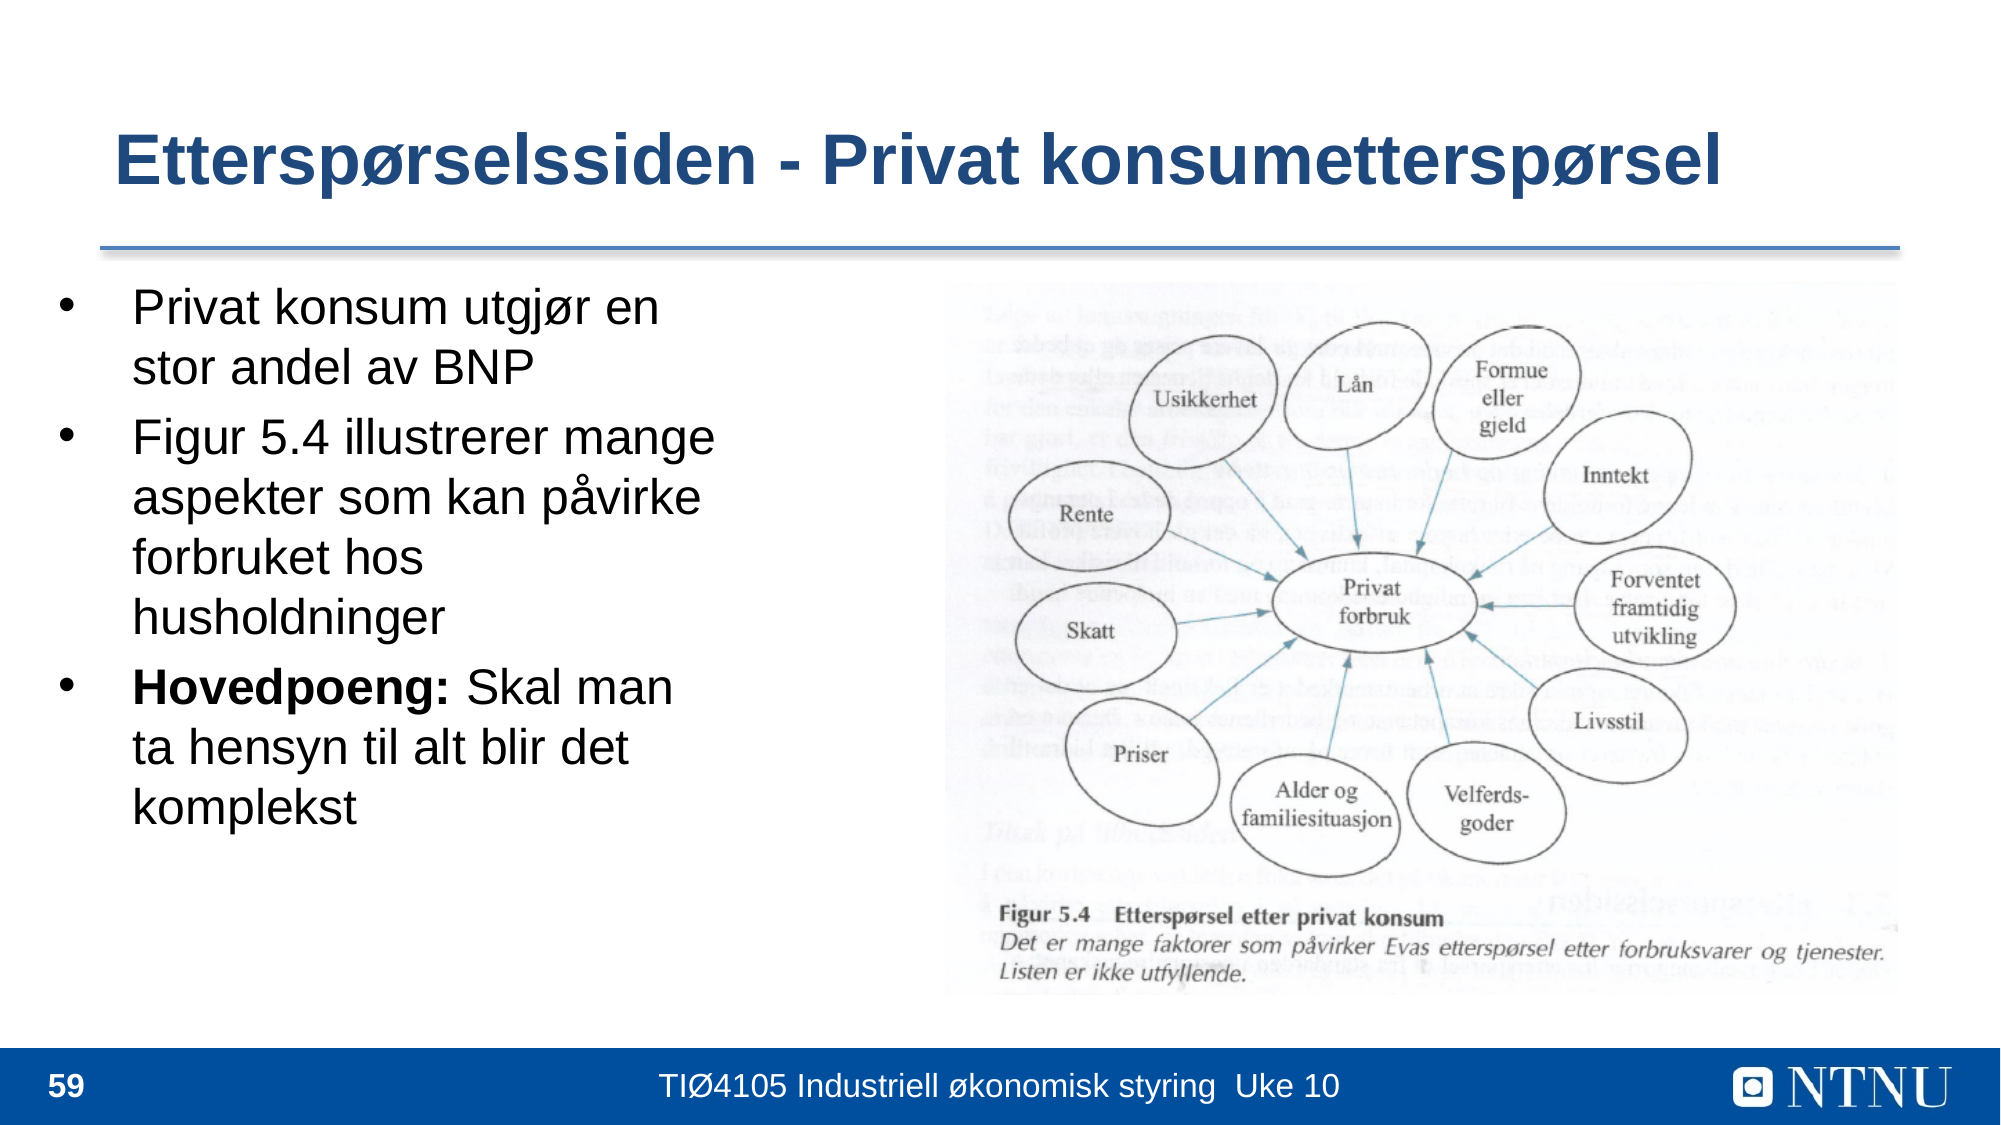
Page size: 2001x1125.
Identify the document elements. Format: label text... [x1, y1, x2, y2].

list Privat konsum utgjør en stor andel av BNP Figur 5.4 illustrerer mange aspekter som kan påvirke forbruket hos husholdninger Hovedpoeng: Skal man ta hensyn til alt blir det komplekst [43, 267, 741, 1010]
picture [0, 1048, 2001, 1125]
picture [944, 282, 1899, 995]
slide_number 59 [0, 1053, 100, 1114]
title Etterspørselssiden - Privat konsumetterspørsel [99, 19, 2000, 207]
footer TIØ4105 Industriell økonomisk styring Uke 10 [578, 1053, 1422, 1114]
